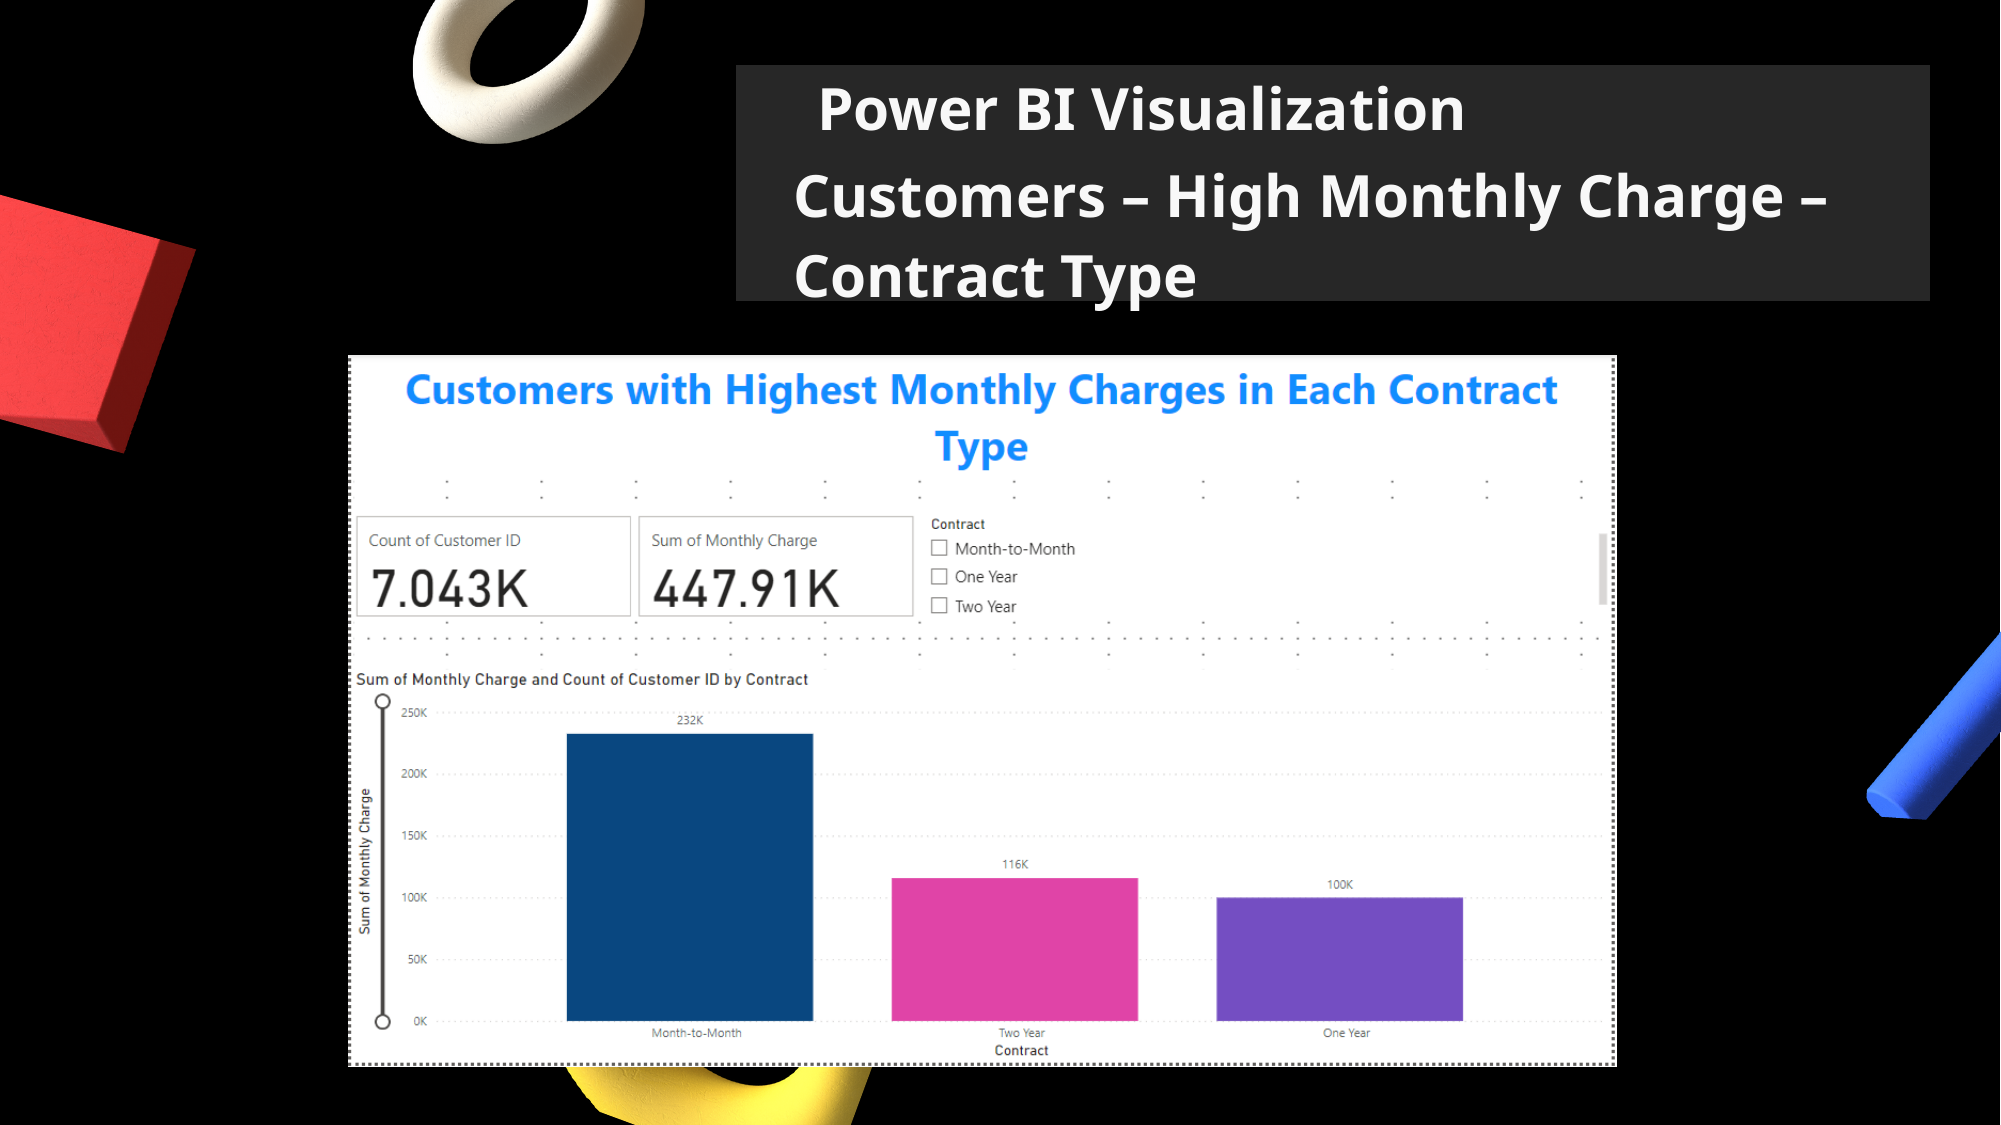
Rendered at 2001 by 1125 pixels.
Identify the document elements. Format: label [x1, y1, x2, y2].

text_box [69, 328, 793, 804]
text_box [504, 1067, 873, 1125]
text_box [793, 69, 1841, 394]
text_box [735, 64, 1931, 302]
picture [348, 355, 1617, 1067]
text_box [412, 0, 645, 144]
text_box [1865, 531, 2000, 825]
text_box [0, 194, 203, 460]
